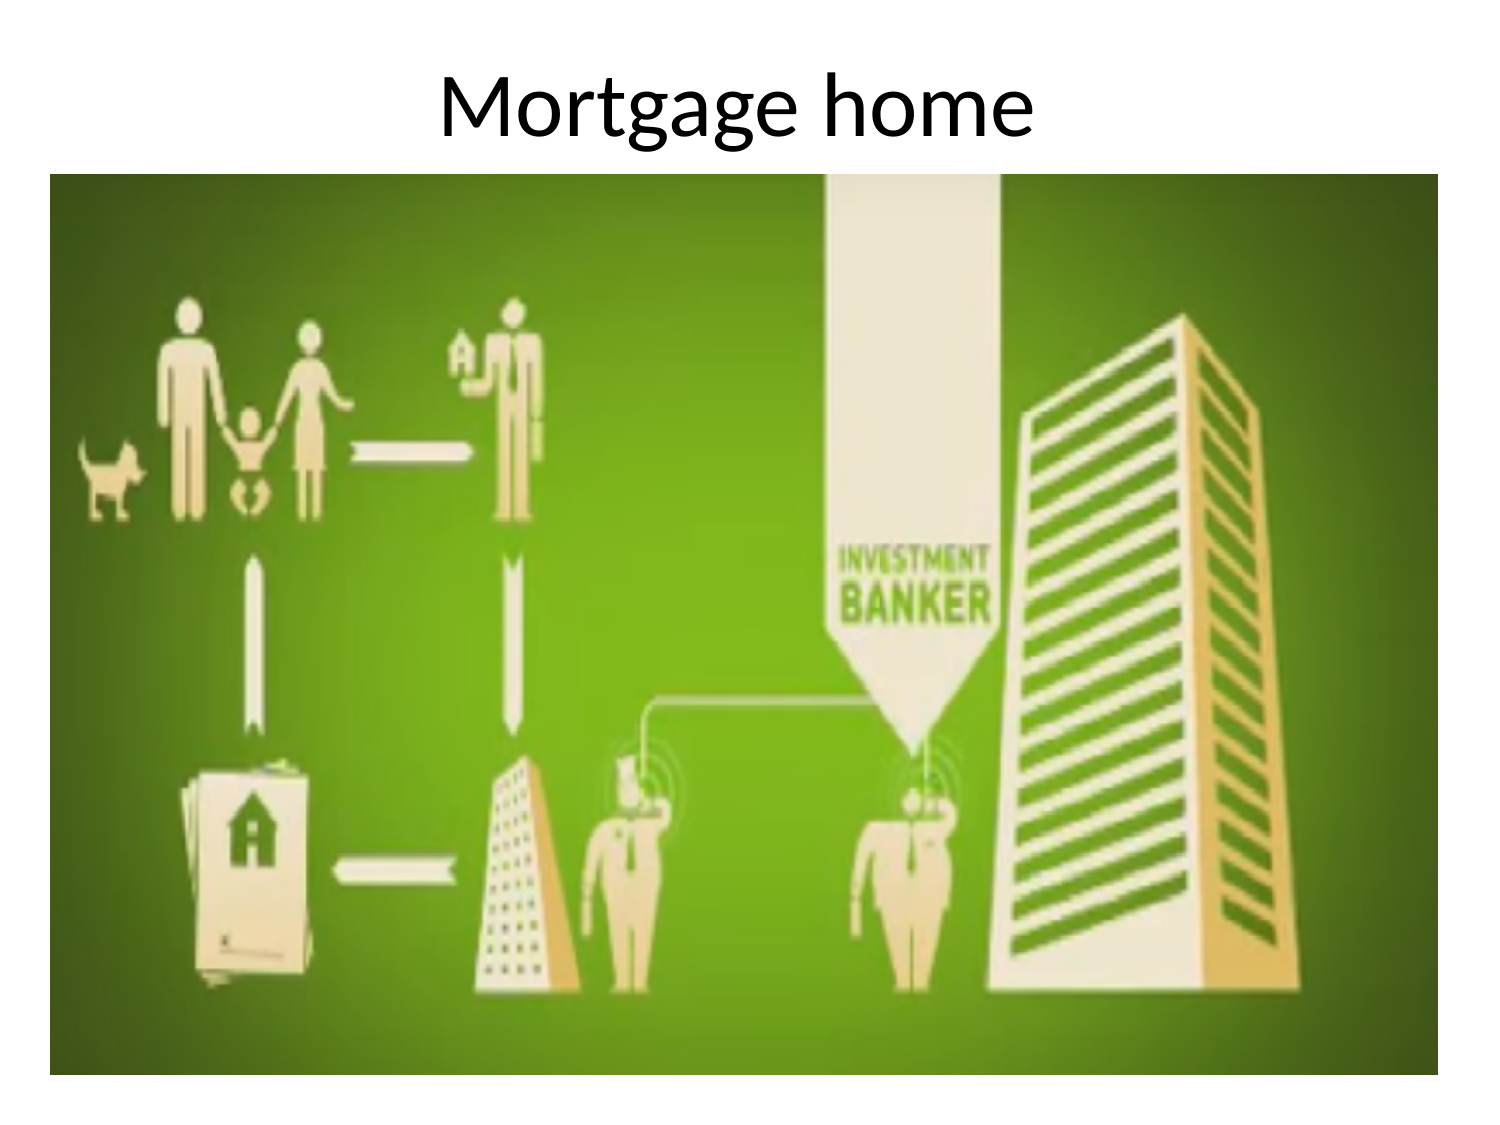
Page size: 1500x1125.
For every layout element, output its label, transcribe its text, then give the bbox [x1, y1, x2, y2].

picture [49, 174, 1438, 1076]
title Mortgage home [50, 24, 1425, 173]
